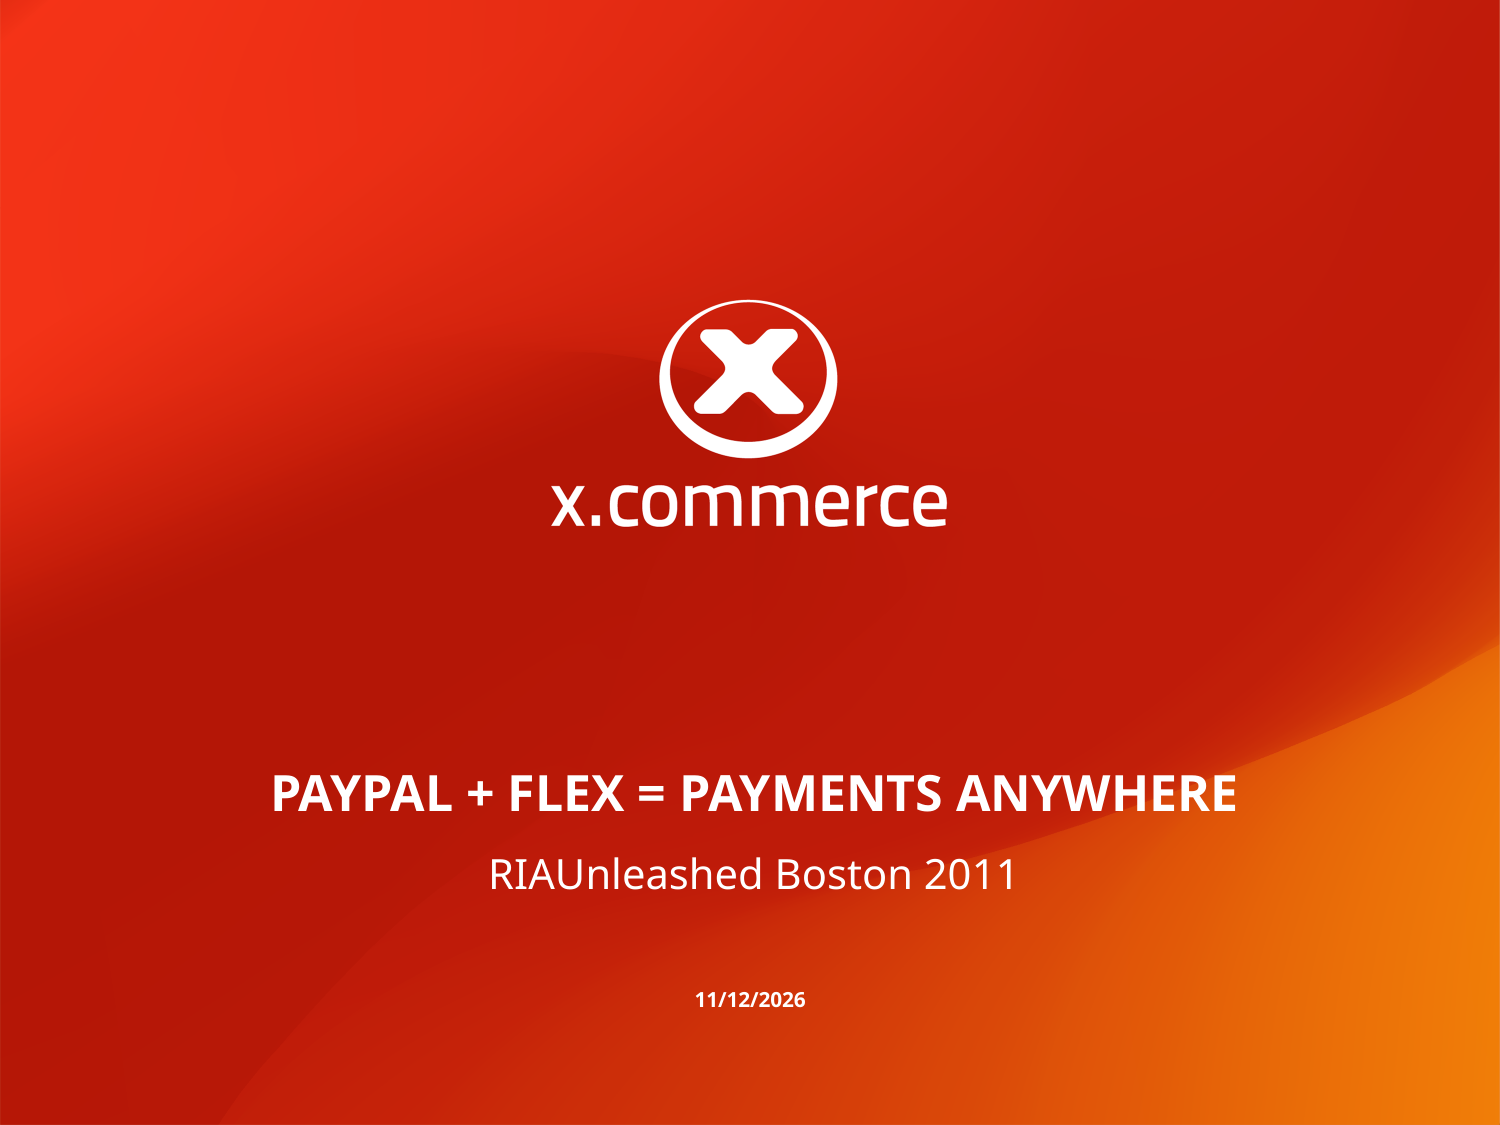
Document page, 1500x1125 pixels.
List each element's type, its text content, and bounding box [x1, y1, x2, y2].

subtitle RIAUnleashed Boston 2011 [304, 840, 1205, 953]
title PayPal + Flex = Payments anywhere [197, 687, 1312, 830]
picture [0, 0, 1500, 1125]
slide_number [575, 982, 925, 1023]
